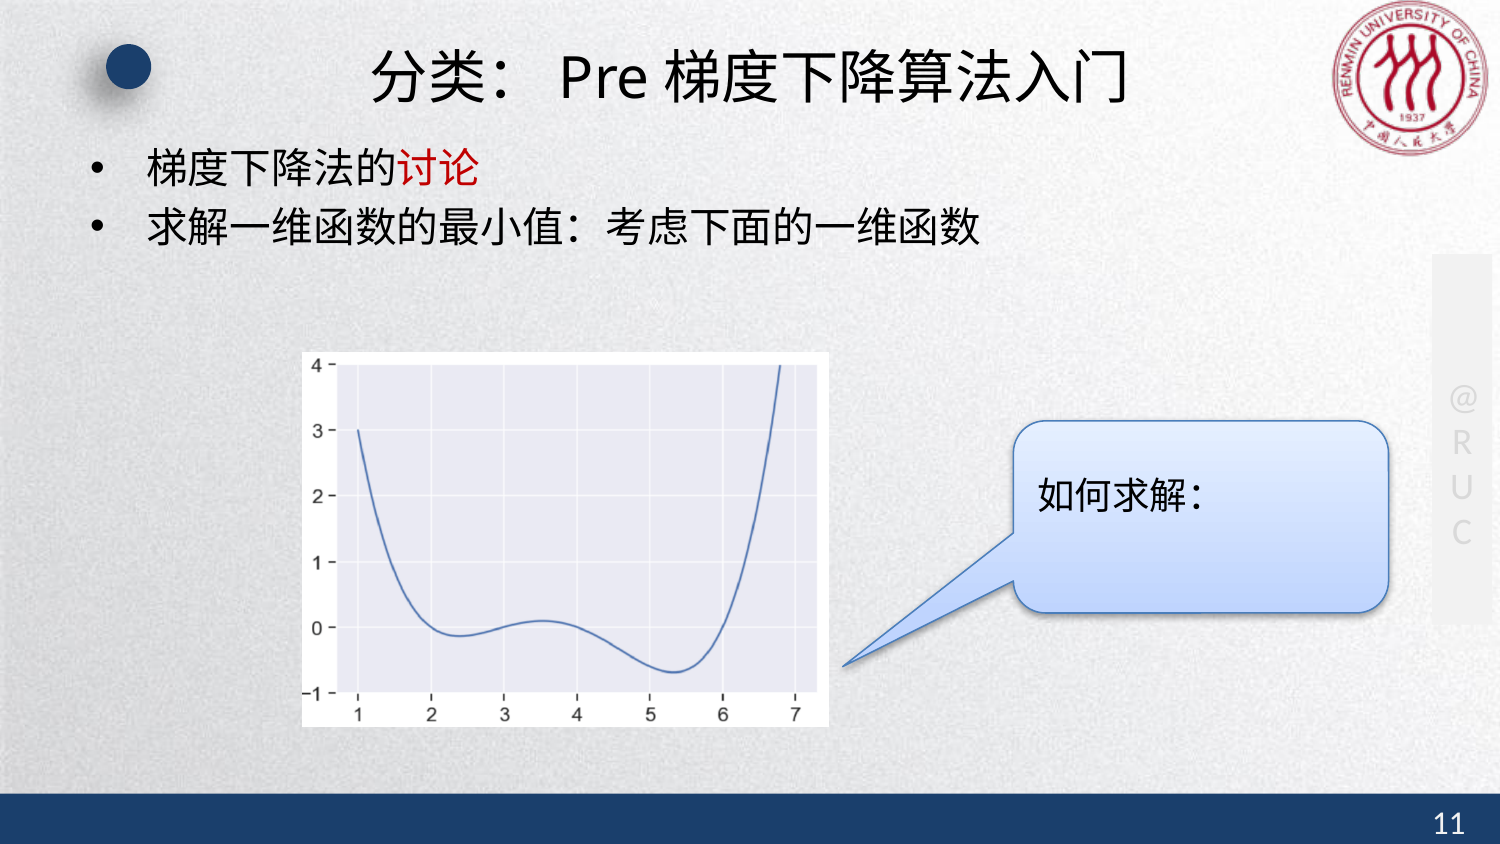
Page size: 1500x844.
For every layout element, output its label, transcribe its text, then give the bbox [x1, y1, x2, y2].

picture [0, 0, 1500, 793]
title 分类：Pre梯度下降算法入门 [75, 33, 1425, 116]
